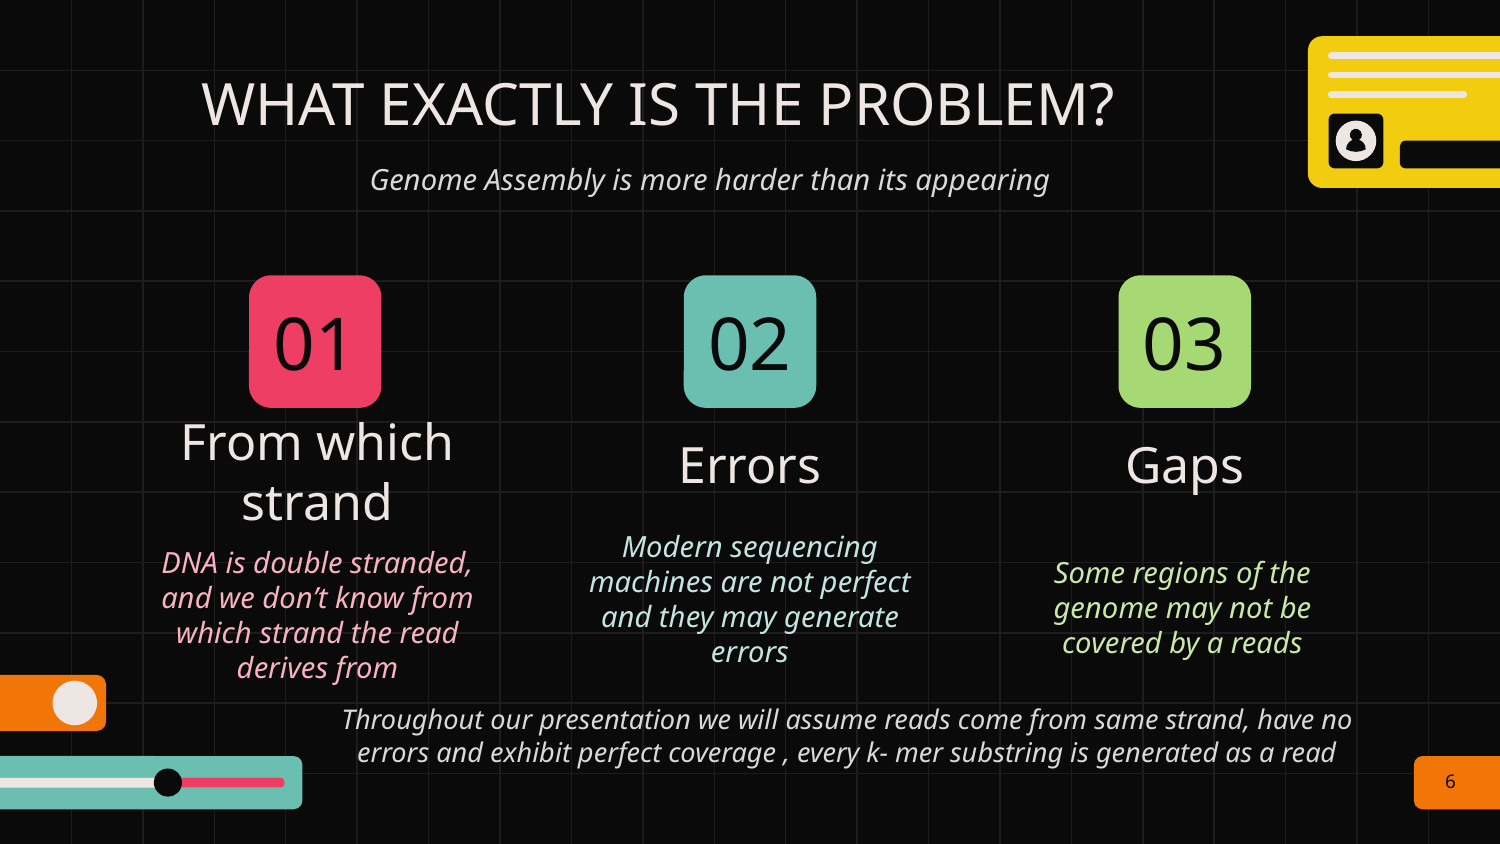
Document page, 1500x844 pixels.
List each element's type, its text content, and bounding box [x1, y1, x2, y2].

subtitle Errors [562, 432, 938, 494]
text_box [1118, 275, 1252, 298]
text_box [1118, 385, 1252, 408]
title 02 [677, 298, 823, 385]
title WHAT EXACTLY IS THE PROBLEM? [186, 52, 1451, 150]
subtitle DNA is double stranded, and we don’t know from which strand the read derives from [129, 541, 506, 688]
text_box [248, 385, 382, 408]
text_box [683, 385, 817, 408]
subtitle Gaps [997, 432, 1373, 494]
subtitle Modern sequencing machines are not perfect and they may generate errors [562, 525, 938, 671]
title 01 [242, 298, 388, 385]
text_box [249, 275, 382, 298]
subtitle From which strand [85, 439, 550, 501]
title 03 [1112, 298, 1258, 385]
text_box Throughout our presentation we will assume reads come from same strand, have no errors and exhibit perfect coverage , every k- mer substring is generated as a read [317, 695, 1377, 776]
subtitle Some regions of the genome may not be covered by a reads [994, 533, 1371, 680]
text_box Genome Assembly is more harder than its appearing [214, 105, 1206, 252]
slide_number 6 [1413, 756, 1487, 810]
text_box [683, 275, 817, 298]
